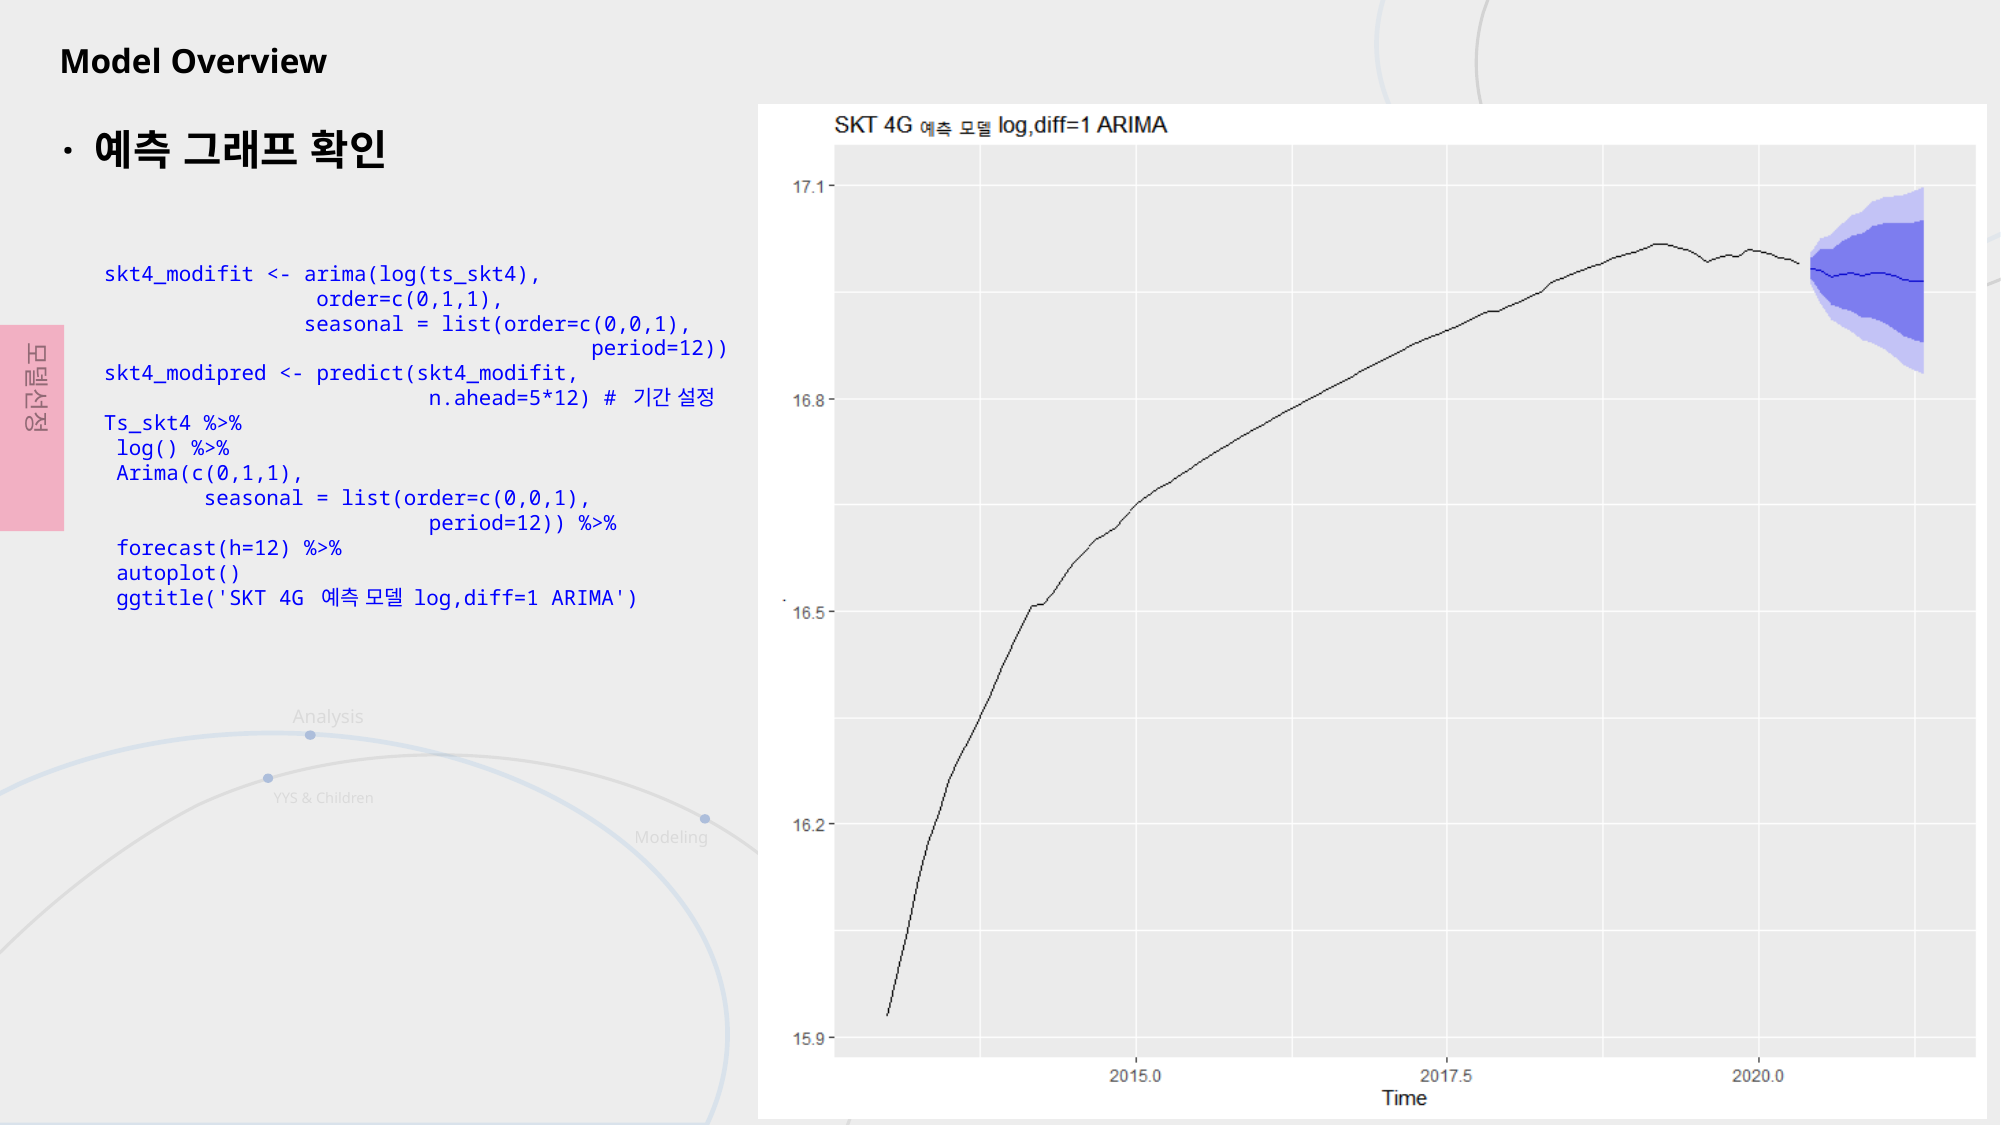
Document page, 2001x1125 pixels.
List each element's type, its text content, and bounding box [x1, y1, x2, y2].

picture [758, 104, 1987, 1119]
text_box · 예측 그래프 확인 [47, 91, 403, 182]
text_box skt4_modifit <- arima(log(ts_skt4), order=c(0,1,1), seasonal = list(order=c(0,0,1), period=12)) skt4_modipred <- predict(skt4_modifit, n.ahead=5*12) # 기간 설정 Ts_skt4 %>% log() %>% Arima(c(0,1,1), seasonal = list(order=c(0,0,1), period=12)) %>% forecast(h=12) %>% autoplot() ggtitle('SKT 4G 예측 모델 log,diff=1 ARIMA') [103, 260, 742, 610]
